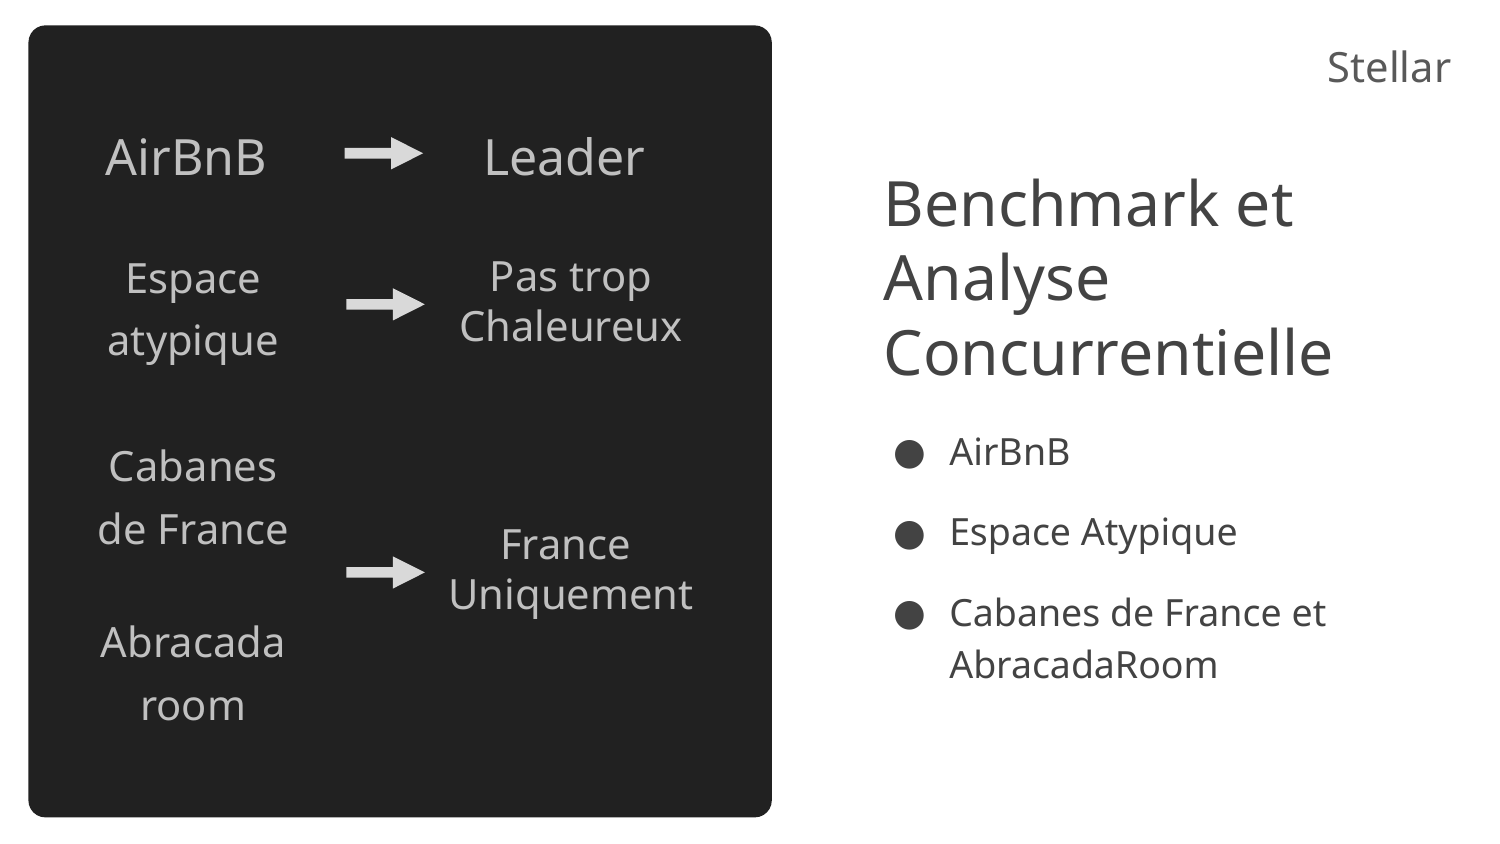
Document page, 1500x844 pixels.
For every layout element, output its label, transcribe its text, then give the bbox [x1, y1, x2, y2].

text_box Stellar [1312, 26, 1477, 113]
text_box Espace Atypique [859, 486, 1403, 567]
text_box Leader [468, 110, 674, 197]
text_box France Uniquement [406, 502, 736, 643]
text_box Pas trop Chaleureux [406, 234, 736, 375]
text_box [346, 556, 406, 589]
text_box [346, 288, 406, 321]
text_box Benchmark et Analyse Concurrentielle [868, 148, 1394, 404]
text_box AirBnB [859, 405, 1403, 486]
text_box Cabanes de France et AbracadaRoom [859, 567, 1403, 701]
text_box AirBnB [90, 110, 296, 197]
text_box [344, 137, 424, 170]
text_box Abracada room [64, 588, 323, 744]
text_box [29, 26, 772, 817]
text_box Cabanes de France [64, 412, 323, 568]
text_box Espace atypique [64, 223, 323, 385]
